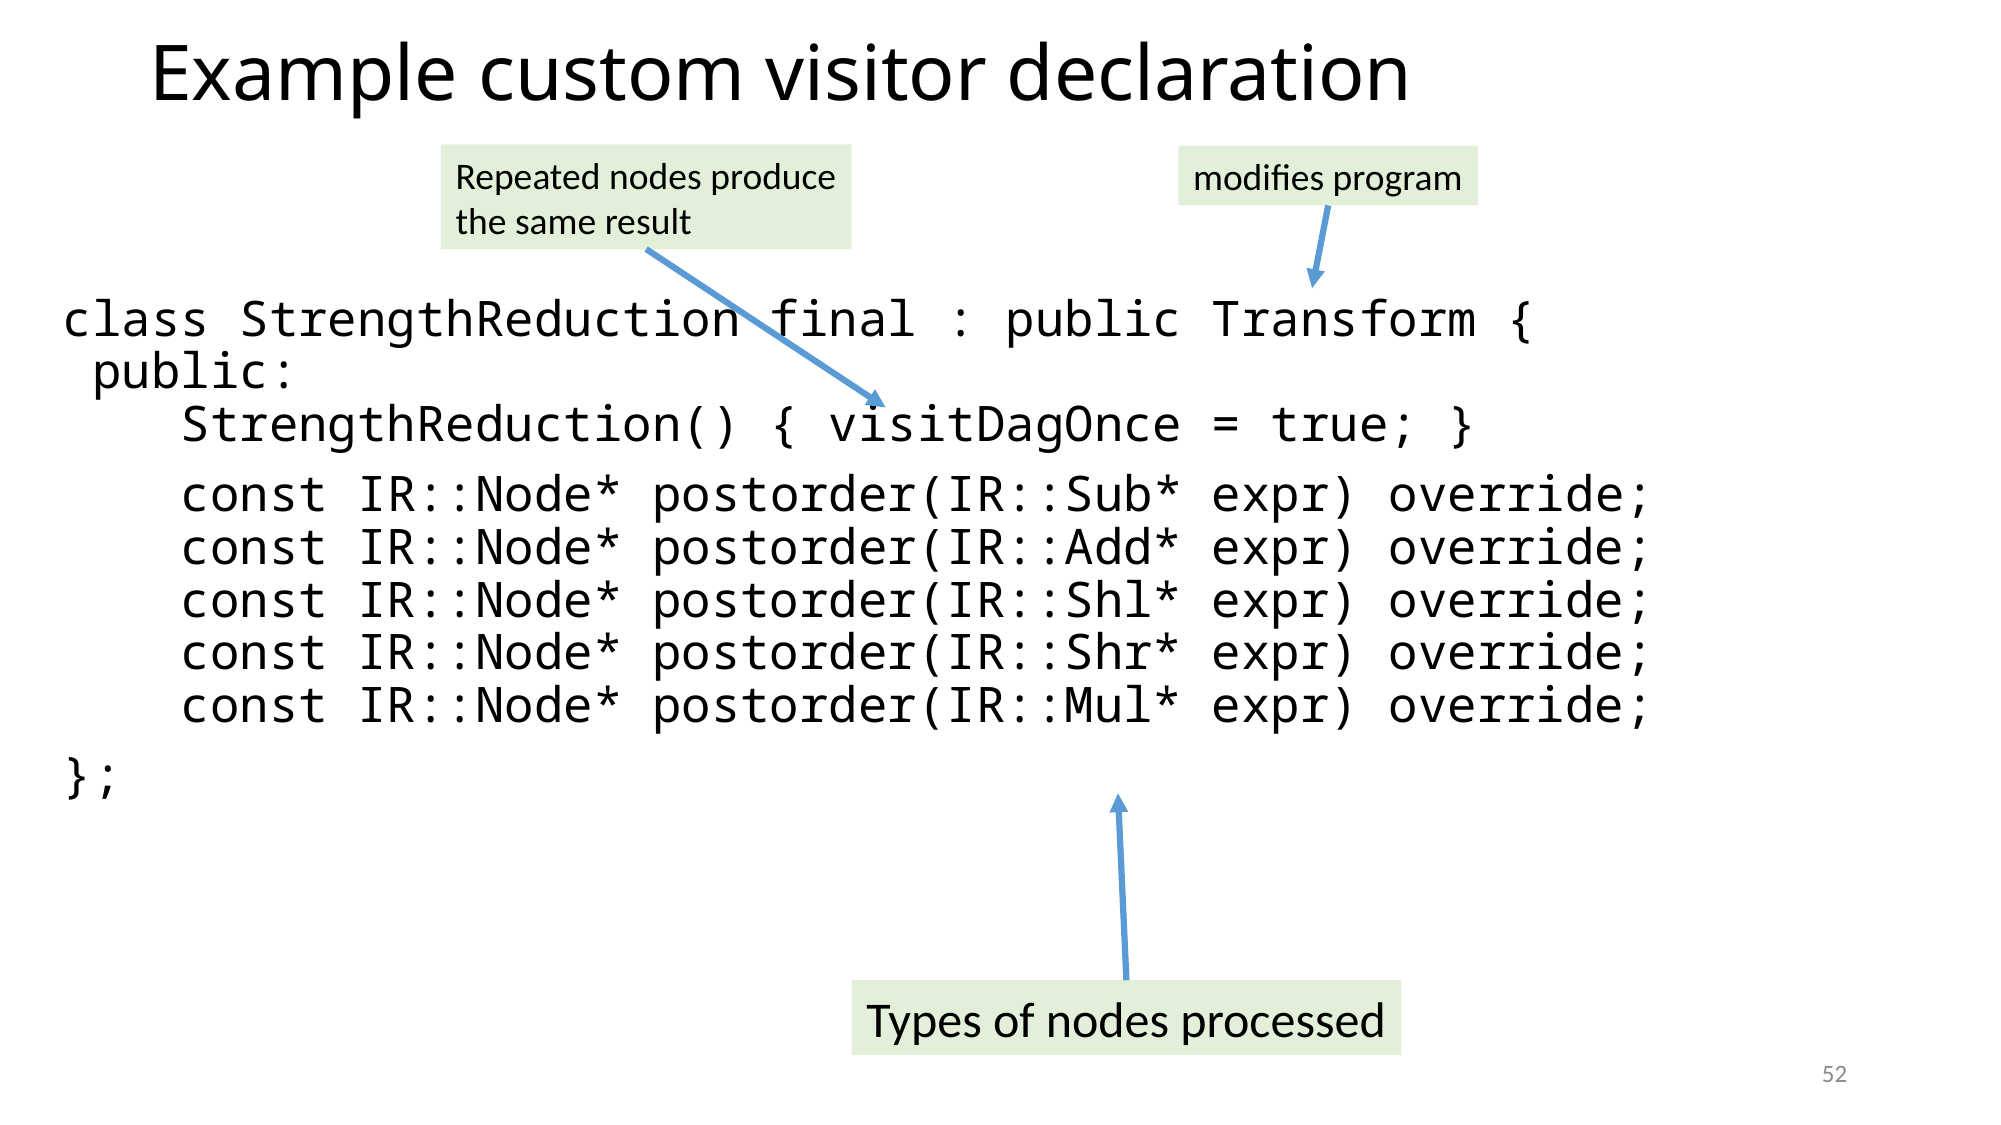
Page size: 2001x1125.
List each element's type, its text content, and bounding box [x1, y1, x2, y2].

text_box Types of nodes processed [851, 980, 1402, 1055]
text_box modifies program [1178, 145, 1478, 206]
text_box Repeated nodes produce the same result [440, 144, 852, 250]
list class StrengthReduction final : public Transform { public: StrengthReduction() { visitDagOnce = true; } const IR::Node* postorder(IR::Sub* expr) override; const IR::Node* postorder(IR::Add* expr) override; const IR::Node* postorder(IR::Shl* expr) override; const IR::Node* postorder(IR::Shr* expr) override; const IR::Node* postorder(IR::Mul* expr) override; }; [47, 286, 1773, 1001]
slide_number 52 [1412, 1042, 1863, 1103]
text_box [1312, 206, 1329, 289]
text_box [1117, 793, 1127, 981]
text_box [646, 250, 886, 408]
title Example custom visitor declaration [134, 26, 1860, 125]
